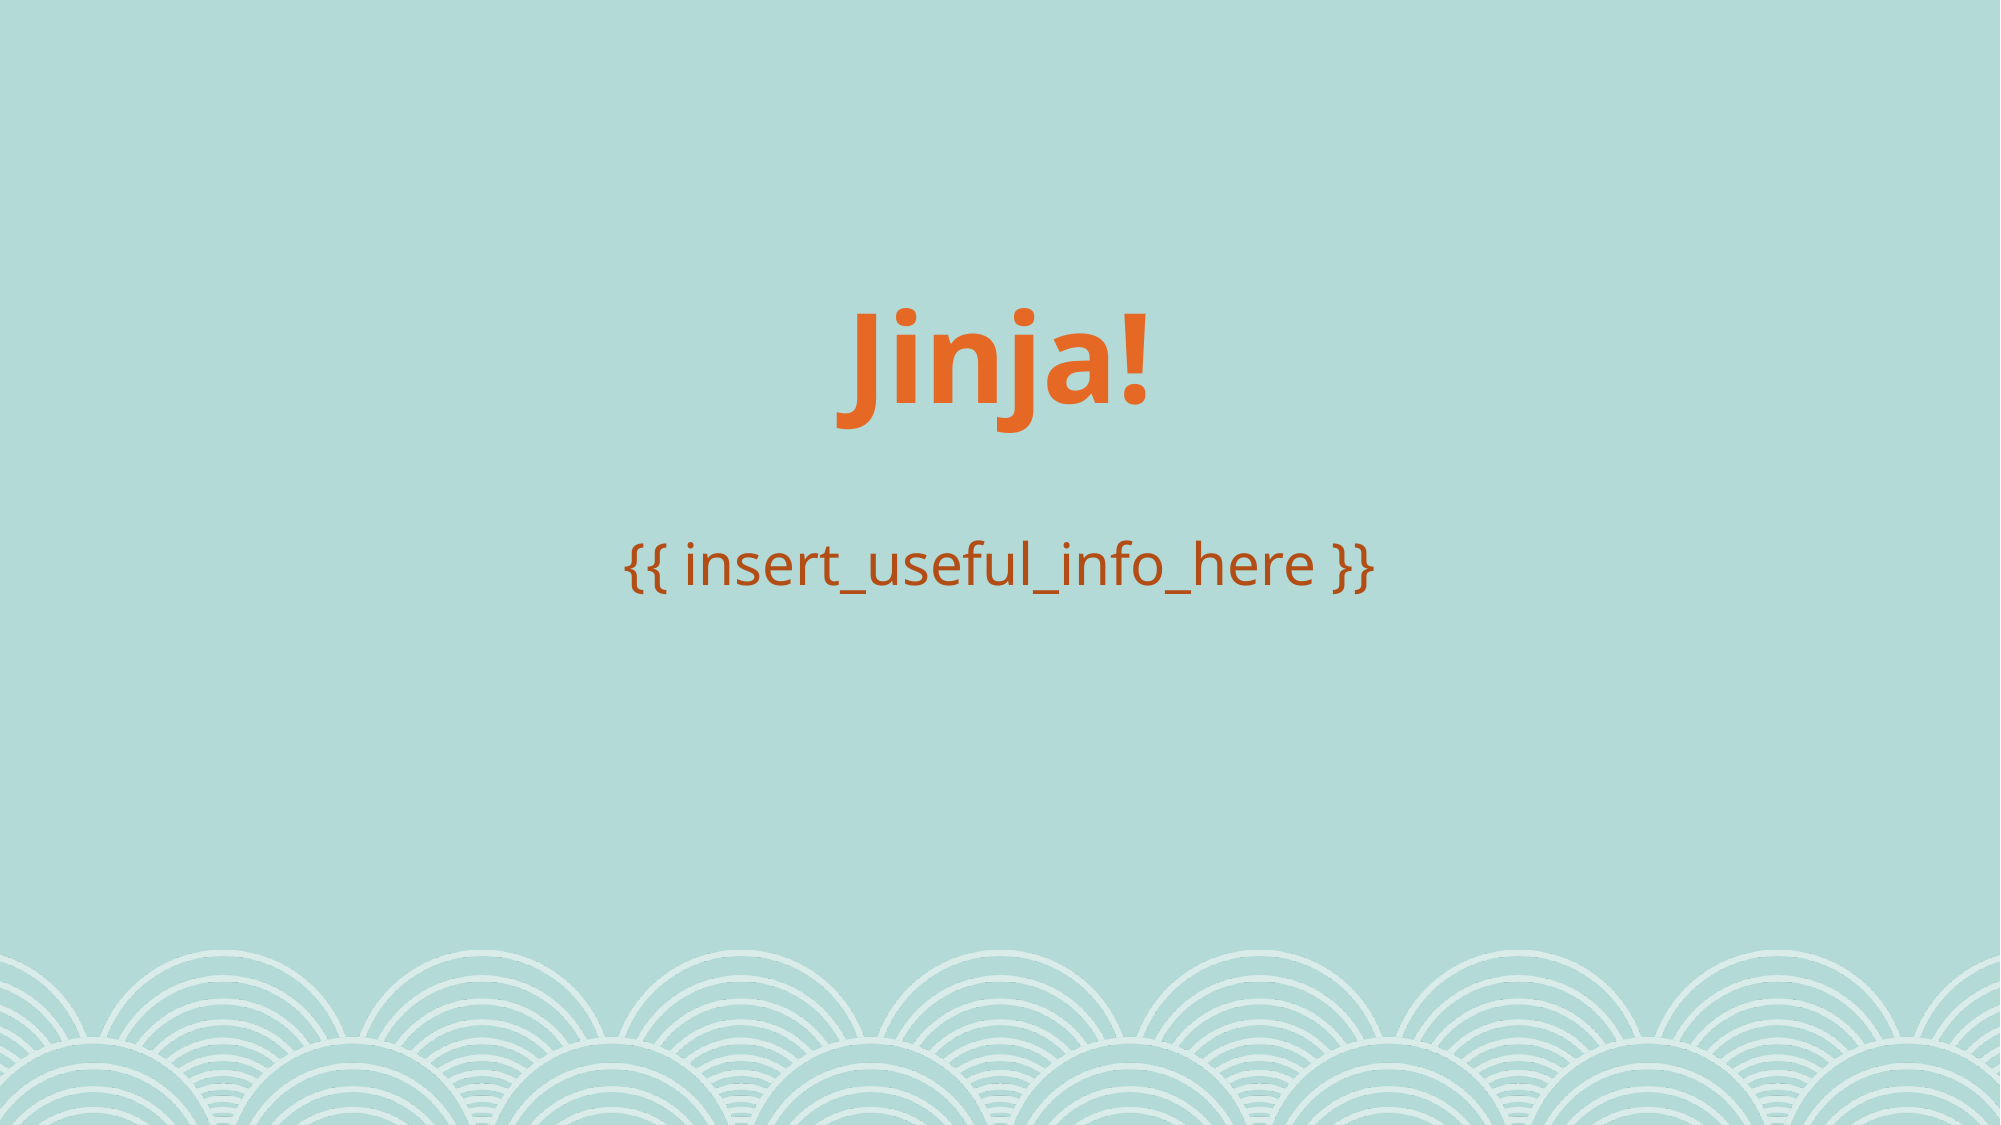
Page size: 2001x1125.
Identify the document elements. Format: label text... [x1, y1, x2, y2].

list {{ insert_useful_info_here }} [360, 534, 1640, 787]
title Jinja! [250, 276, 1750, 429]
